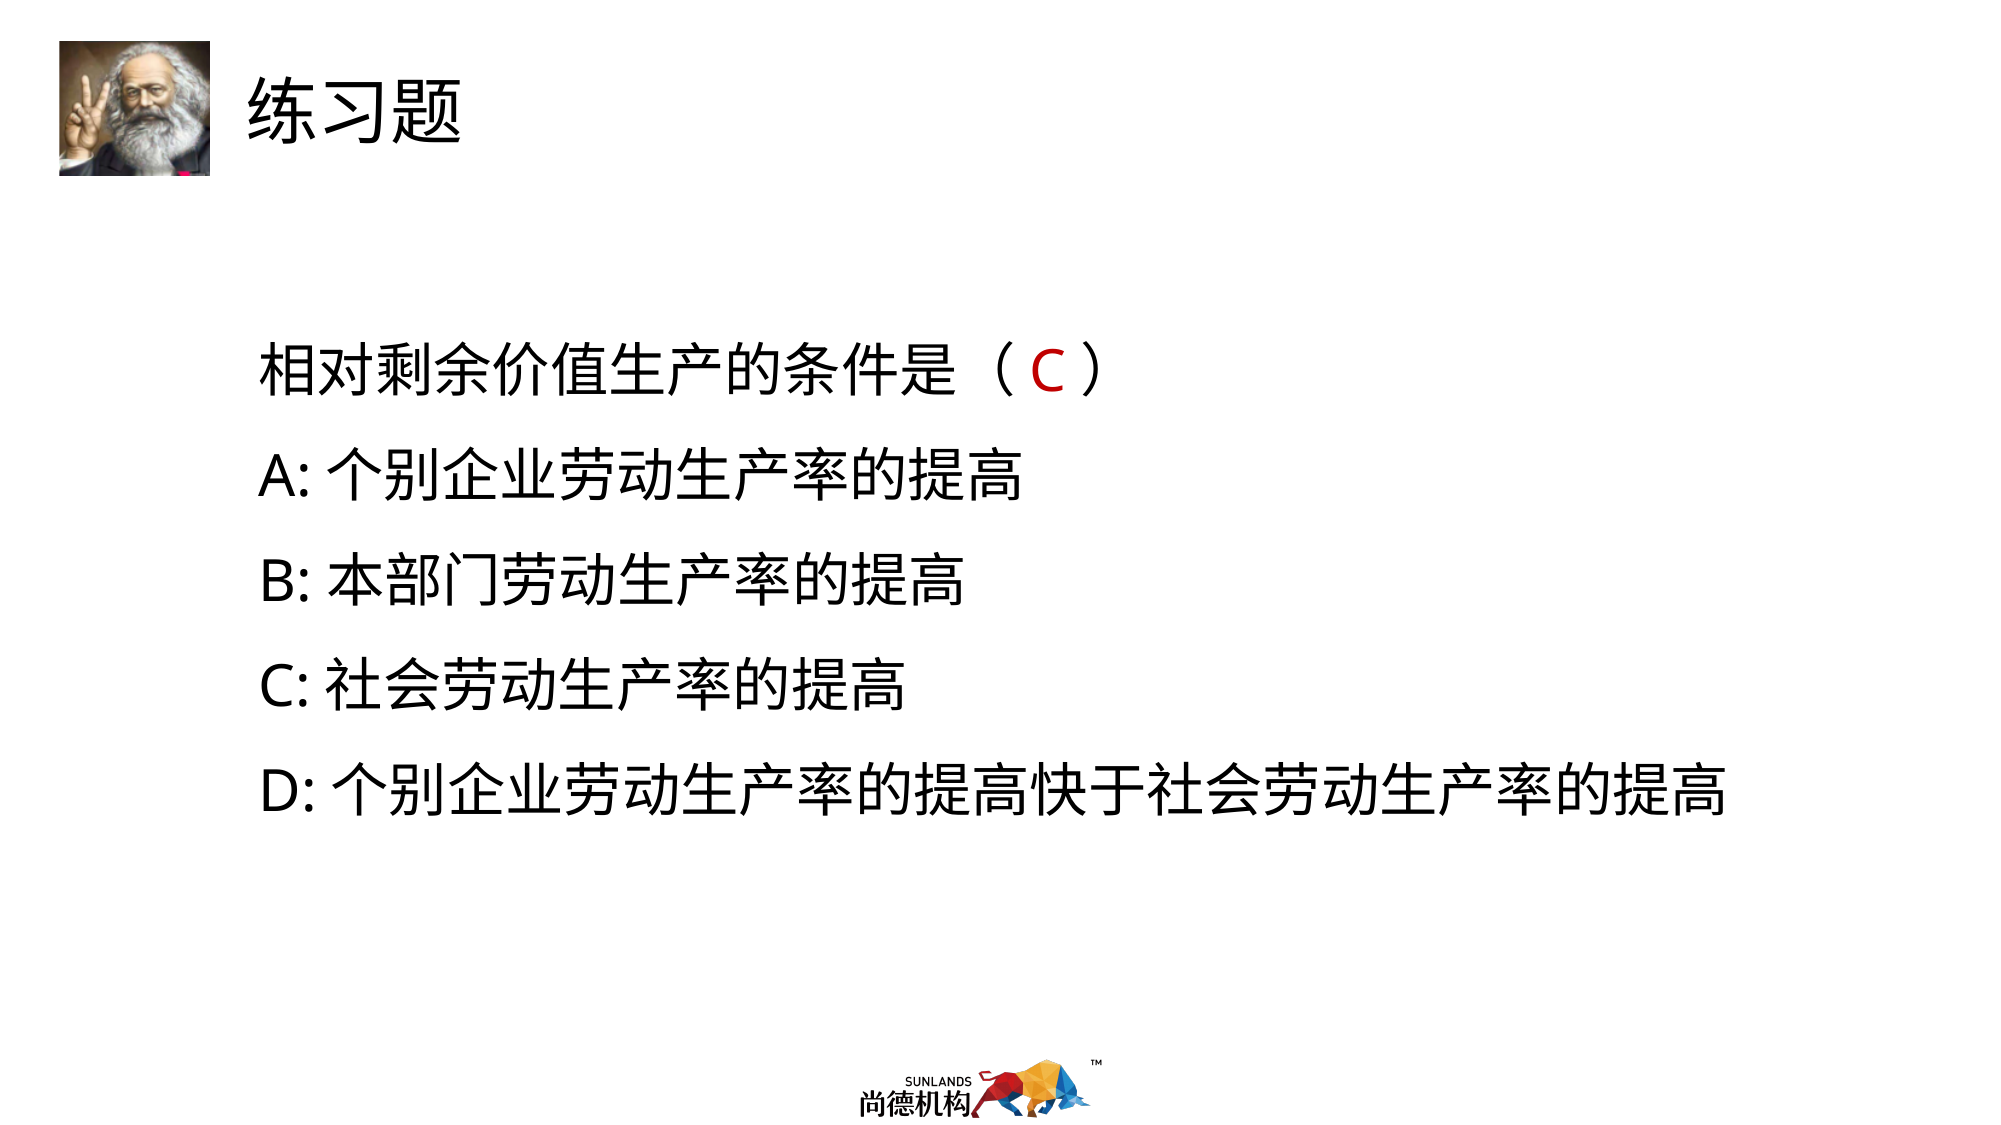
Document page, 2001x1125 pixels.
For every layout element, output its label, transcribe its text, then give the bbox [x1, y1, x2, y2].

picture [59, 41, 210, 176]
picture [721, 926, 1241, 1125]
text_box 相对剩余价值生产的条件是（C） A:个别企业劳动生产率的提高 B:本部门劳动生产率的提高 C:社会劳动生产率的提高 D:个别企业劳动生产率的提高快于社会劳动生产率的提高 [244, 290, 1792, 831]
